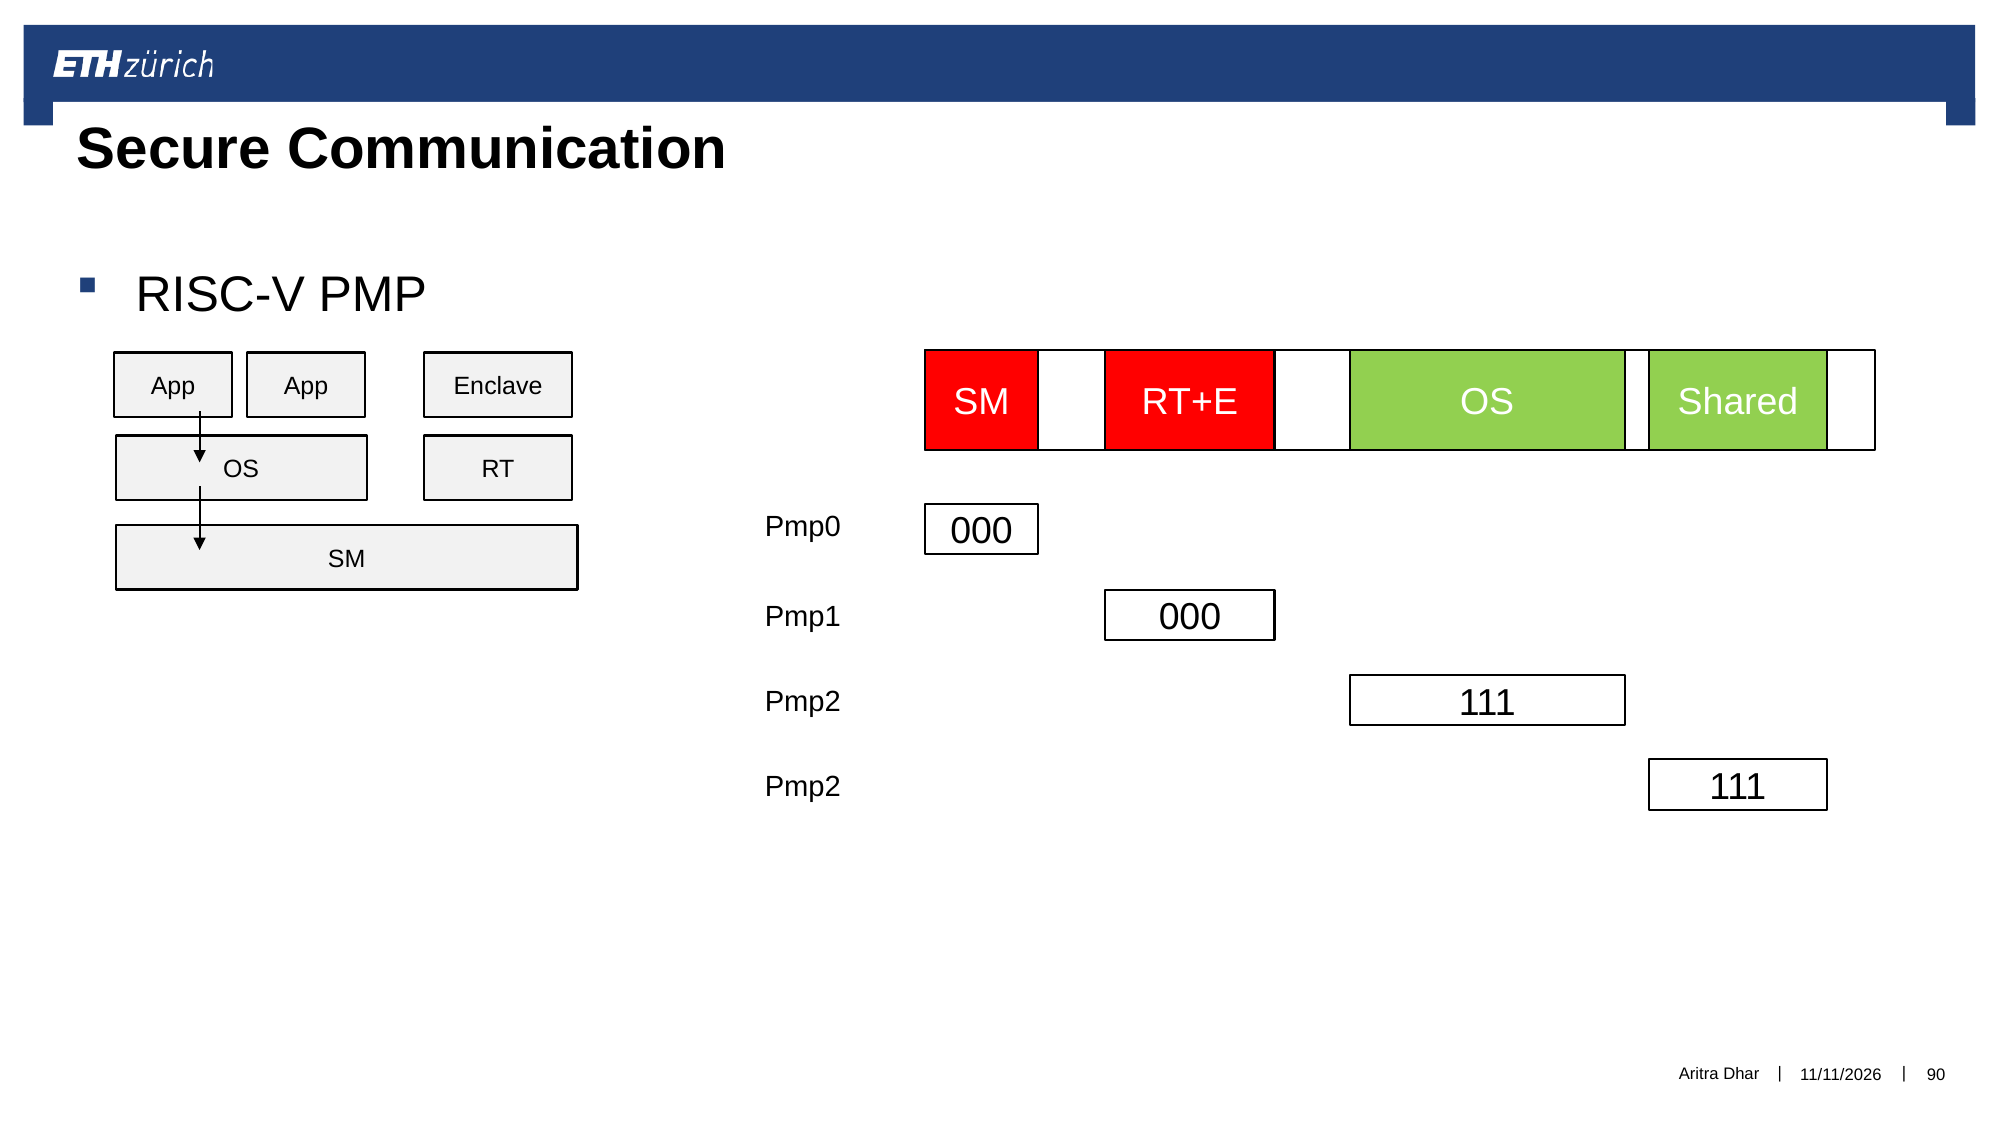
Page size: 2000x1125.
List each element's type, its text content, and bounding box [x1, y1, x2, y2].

list RISC-V PMP [53, 261, 1946, 952]
footer Aritra Dhar [999, 1034, 1760, 1111]
title Secure Communication [53, 101, 1946, 261]
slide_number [1790, 1034, 1892, 1112]
slide_number 90 [1906, 1034, 1966, 1112]
